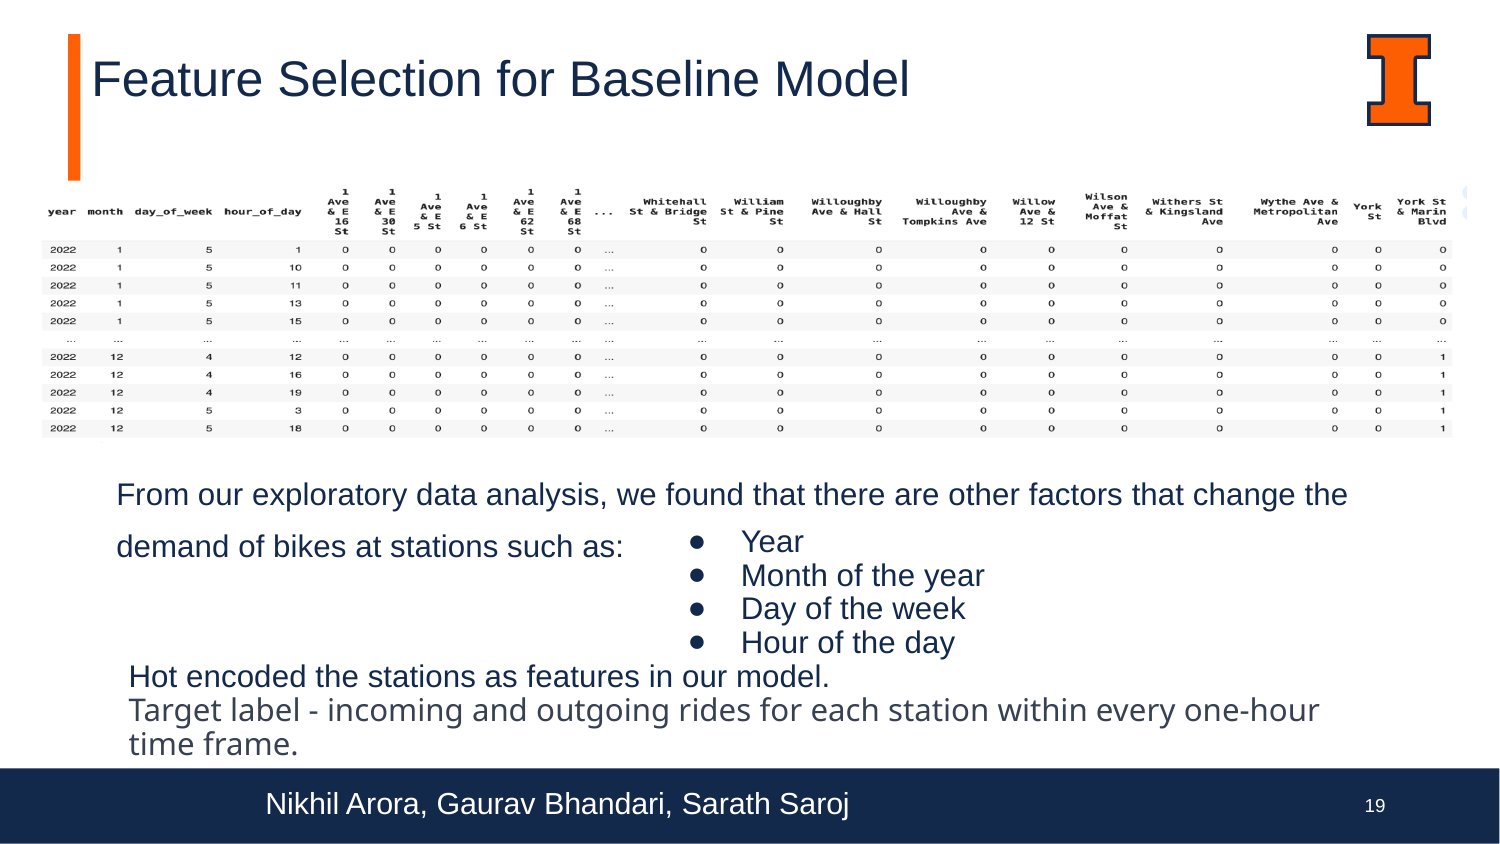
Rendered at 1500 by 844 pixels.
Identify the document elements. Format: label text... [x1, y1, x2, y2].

slide_number ‹#› [1059, 782, 1397, 827]
list From our exploratory data analysis, we found that there are other factors that change the demand of bikes at stations such as: [30, 453, 1455, 591]
list Hot encoded the stations as features in our model. Target label - incoming and outgoing rides for each station within every one-hour time frame. [42, 655, 1368, 756]
title Feature Selection for Baseline Model [80, 34, 1357, 180]
list Nikhil Arora, Gaurav Bhandari, Sarath Saroj [56, 782, 1059, 827]
text_box Year Month of the year Day of the week Hour of the day [650, 510, 1200, 655]
picture [1367, 34, 1431, 126]
picture [42, 182, 1468, 443]
